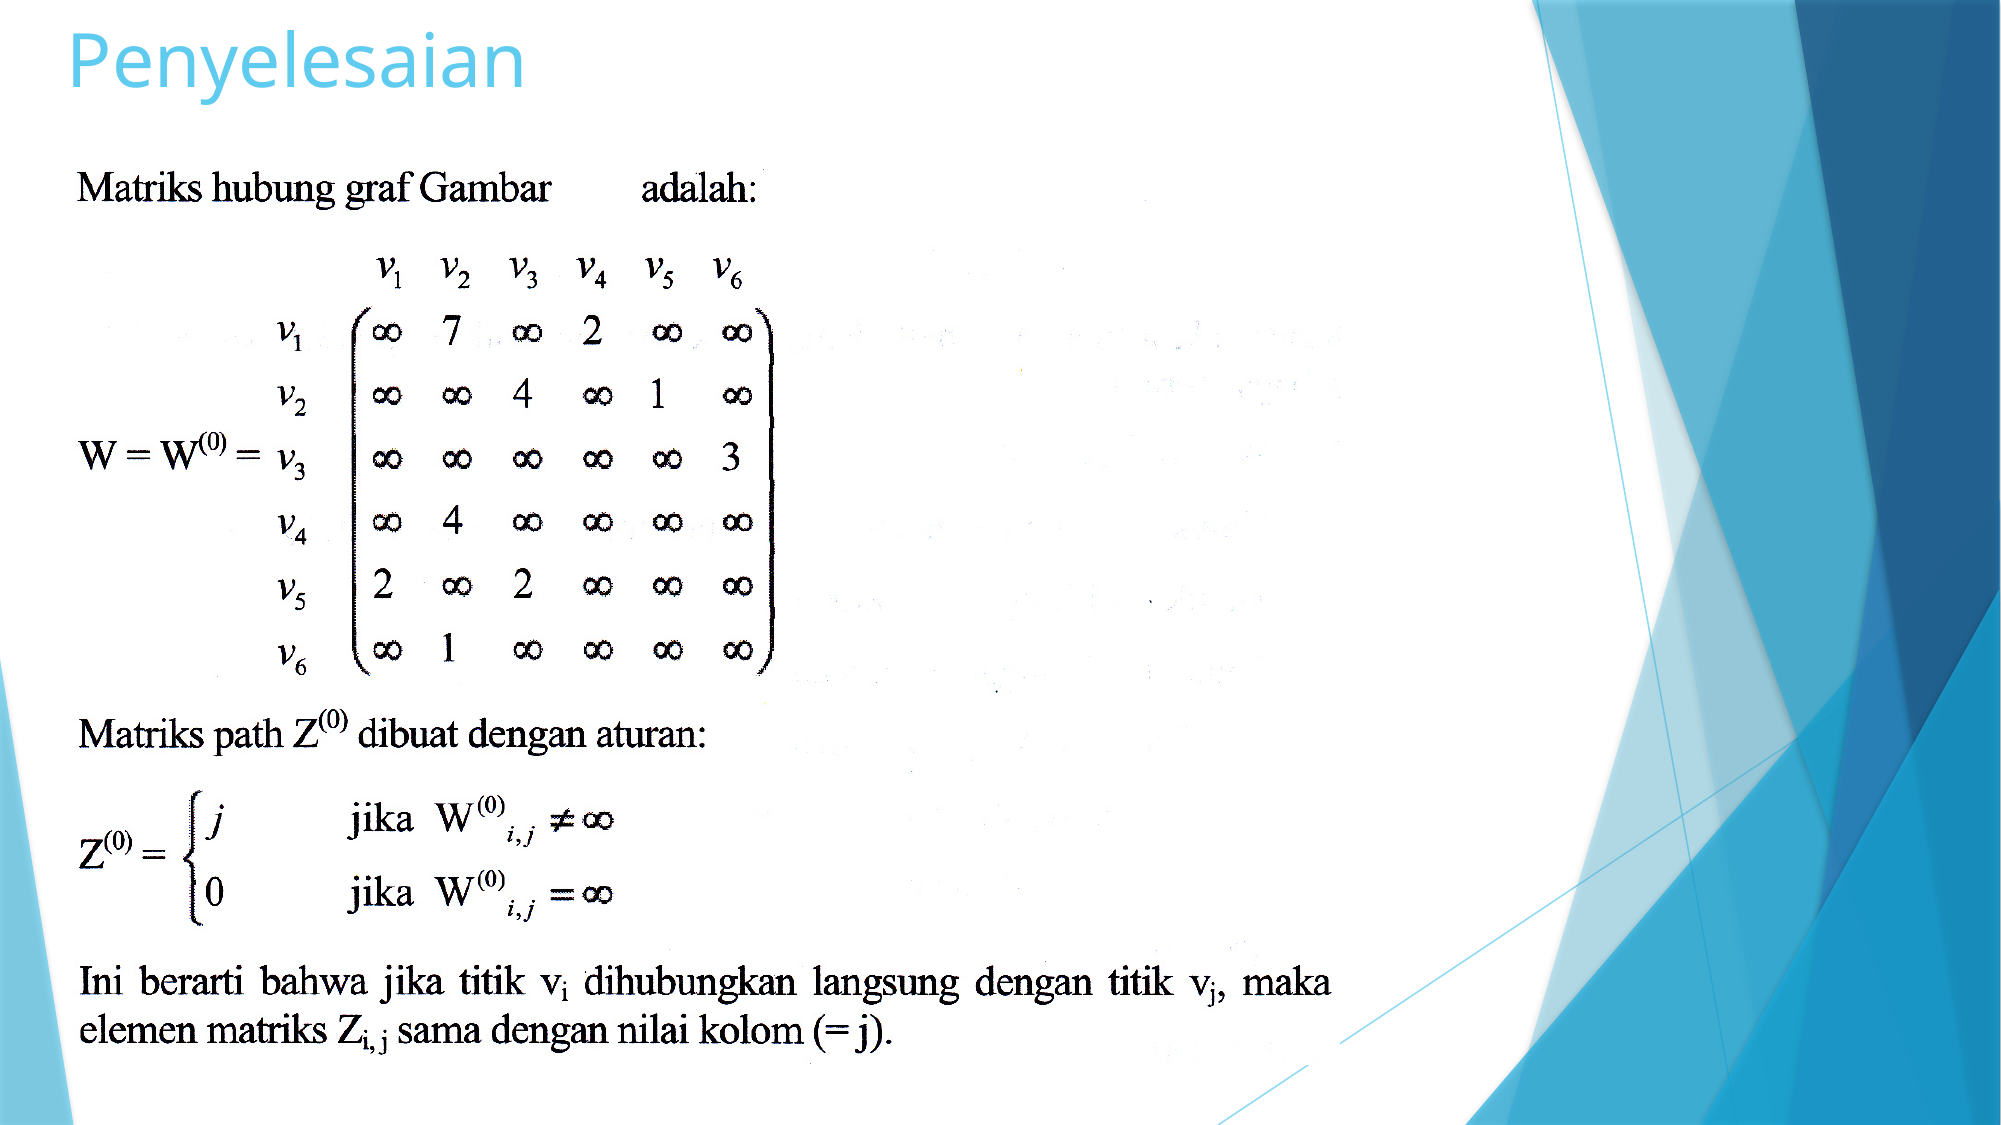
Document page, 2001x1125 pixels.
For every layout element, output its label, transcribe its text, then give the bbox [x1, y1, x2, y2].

title Penyelesaian [51, 4, 1462, 222]
picture [69, 160, 1341, 1065]
